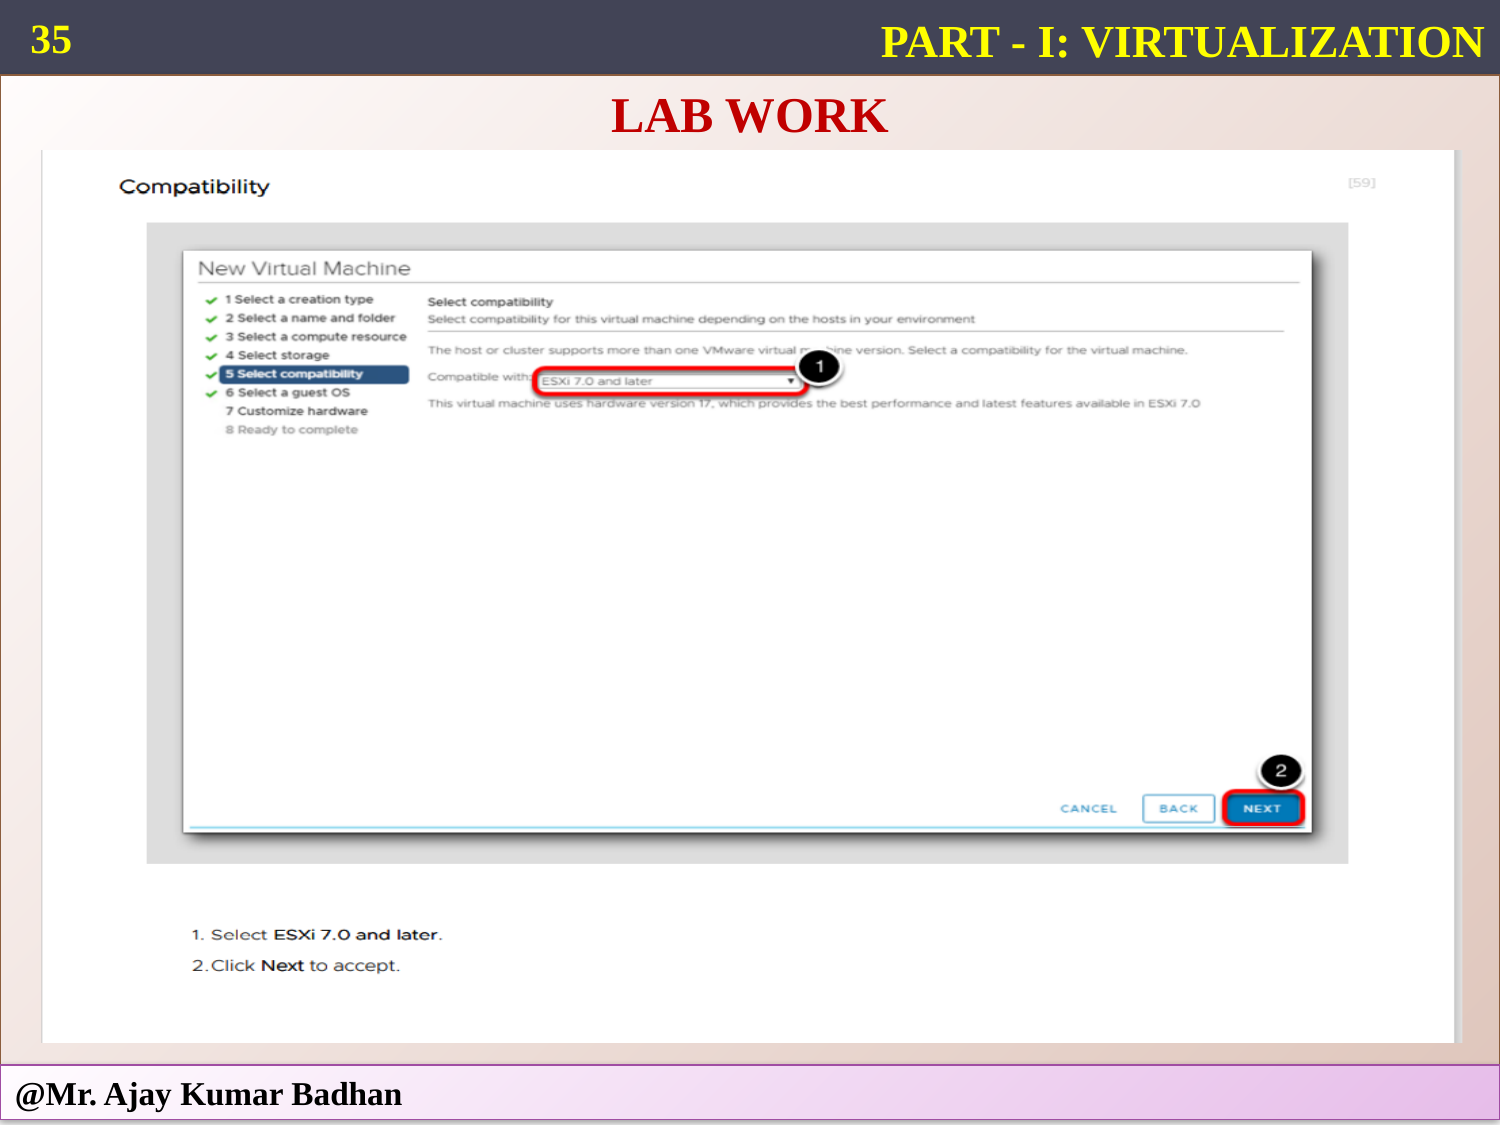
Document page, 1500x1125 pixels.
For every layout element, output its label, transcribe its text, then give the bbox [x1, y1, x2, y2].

text_box 35 [14, 0, 88, 72]
text_box @Mr. Ajay Kumar Badhan [0, 1064, 1500, 1120]
text_box LAB WORK [0, 74, 1500, 150]
text_box PART - I: VIRTUALIZATION [187, 4, 1500, 74]
picture [40, 150, 1463, 1043]
text_box [0, 150, 1500, 1063]
